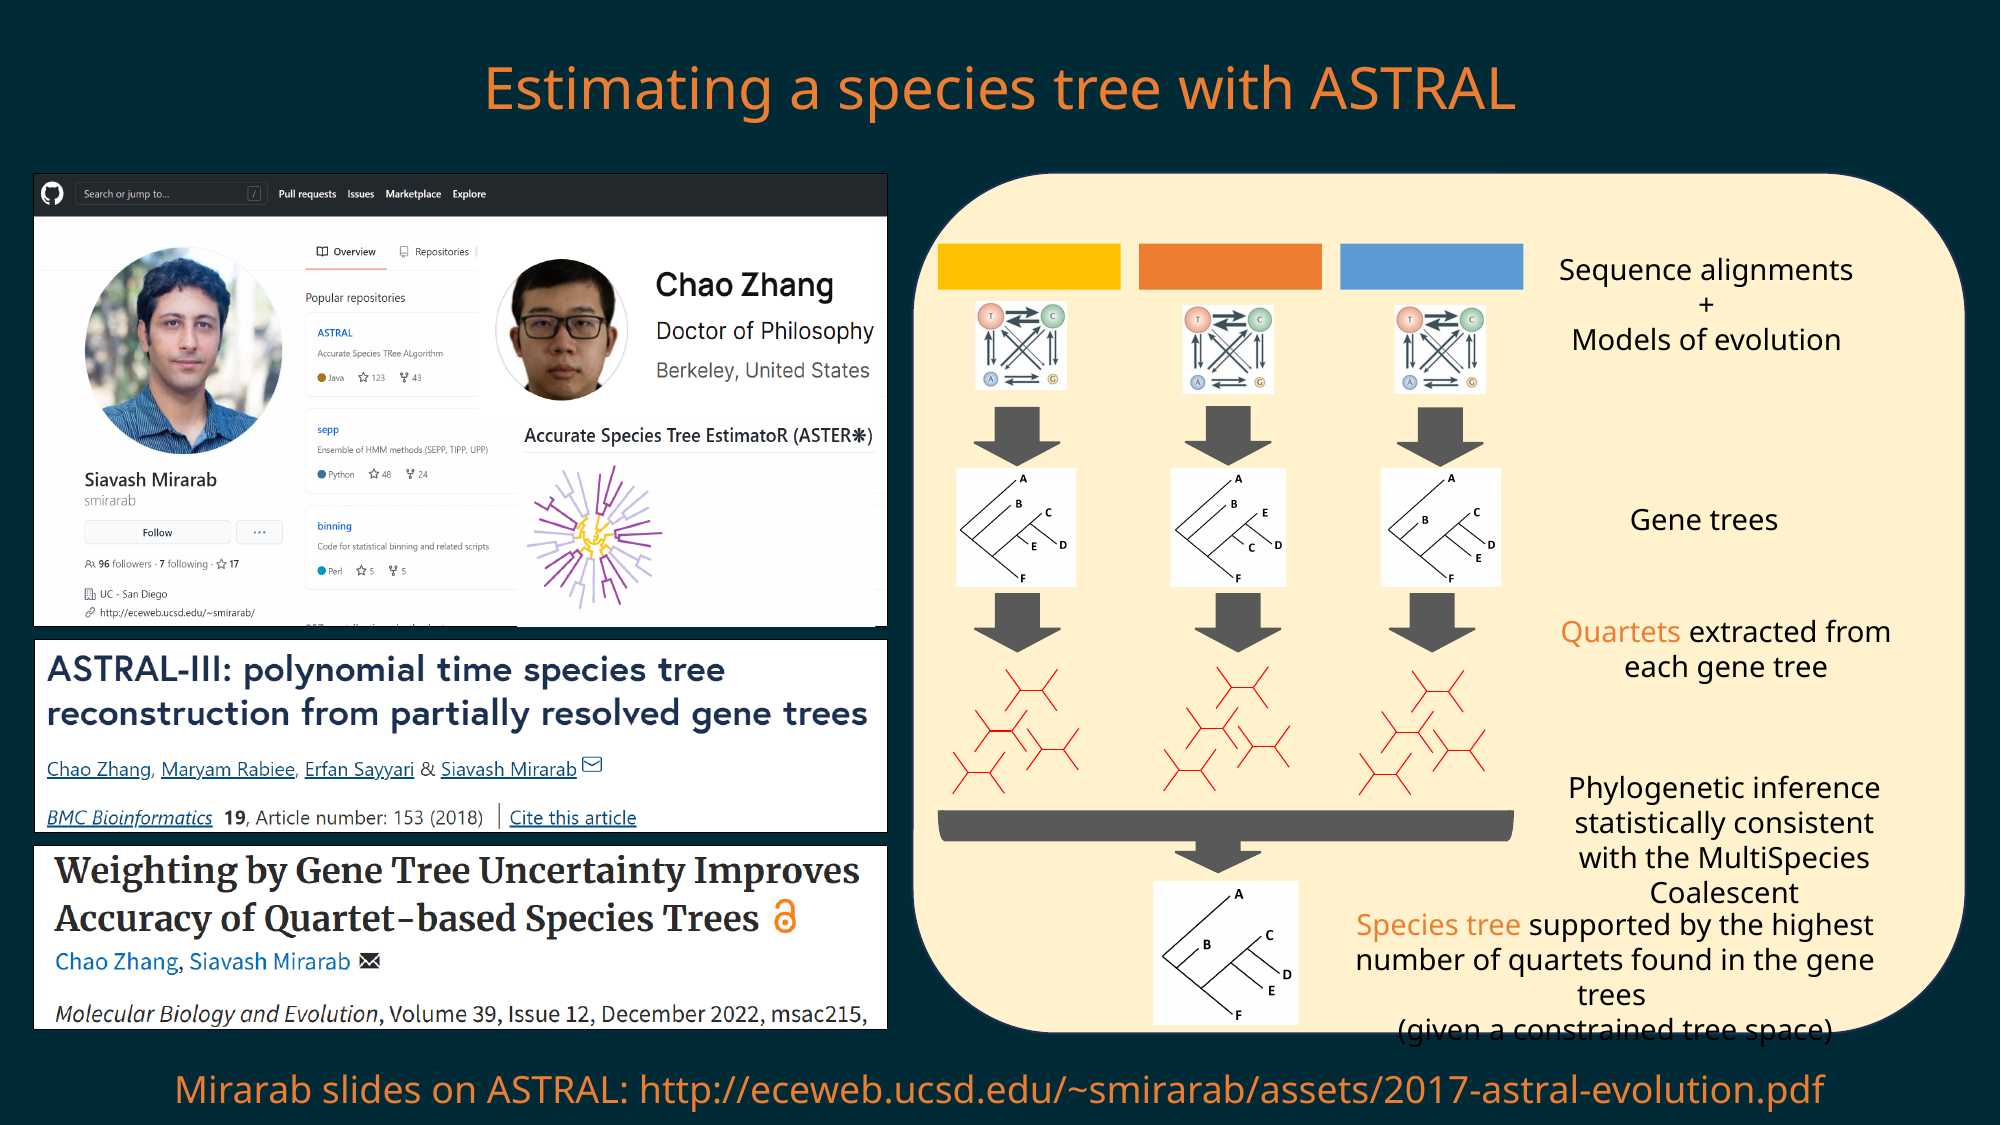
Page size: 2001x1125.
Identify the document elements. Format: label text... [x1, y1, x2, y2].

picture [1380, 468, 1501, 587]
text_box Gene trees [1615, 493, 1838, 544]
text_box [974, 593, 1061, 653]
picture [975, 301, 1067, 390]
text_box [1396, 407, 1484, 467]
text_box [1138, 243, 1323, 291]
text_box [1163, 666, 1290, 792]
text_box [911, 171, 1967, 1035]
text_box [1194, 593, 1282, 653]
picture [34, 846, 887, 1029]
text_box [1358, 670, 1486, 795]
picture [1170, 468, 1287, 587]
text_box [1174, 820, 1262, 874]
text_box Mirarab slides on ASTRAL: http://eceweb.ucsd.edu/~smirarab/assets/2017-astral-evolution.pdf [0, 1058, 2000, 1119]
text_box [1184, 406, 1272, 466]
text_box [1339, 243, 1510, 291]
text_box Sequence alignments + Models of evolution [1510, 243, 1903, 364]
picture [1153, 881, 1299, 1025]
text_box [1388, 593, 1476, 653]
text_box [32, 173, 888, 627]
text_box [952, 669, 1079, 794]
picture [35, 640, 887, 832]
picture [1182, 305, 1275, 394]
text_box Estimating a species tree with ASTRAL [0, 43, 2000, 129]
picture [1394, 305, 1487, 394]
picture [956, 468, 1076, 587]
text_box Species tree supported by the highest number of quartets found in the gene trees (given a constrained tree space) [1306, 899, 1925, 1054]
text_box [973, 406, 1061, 467]
text_box Phylogenetic inference statistically consistent with the MultiSpecies Coalescent [1528, 762, 1921, 917]
text_box [940, 810, 1512, 839]
text_box [937, 243, 1122, 291]
text_box Quartets extracted from each gene tree [1512, 605, 1940, 691]
